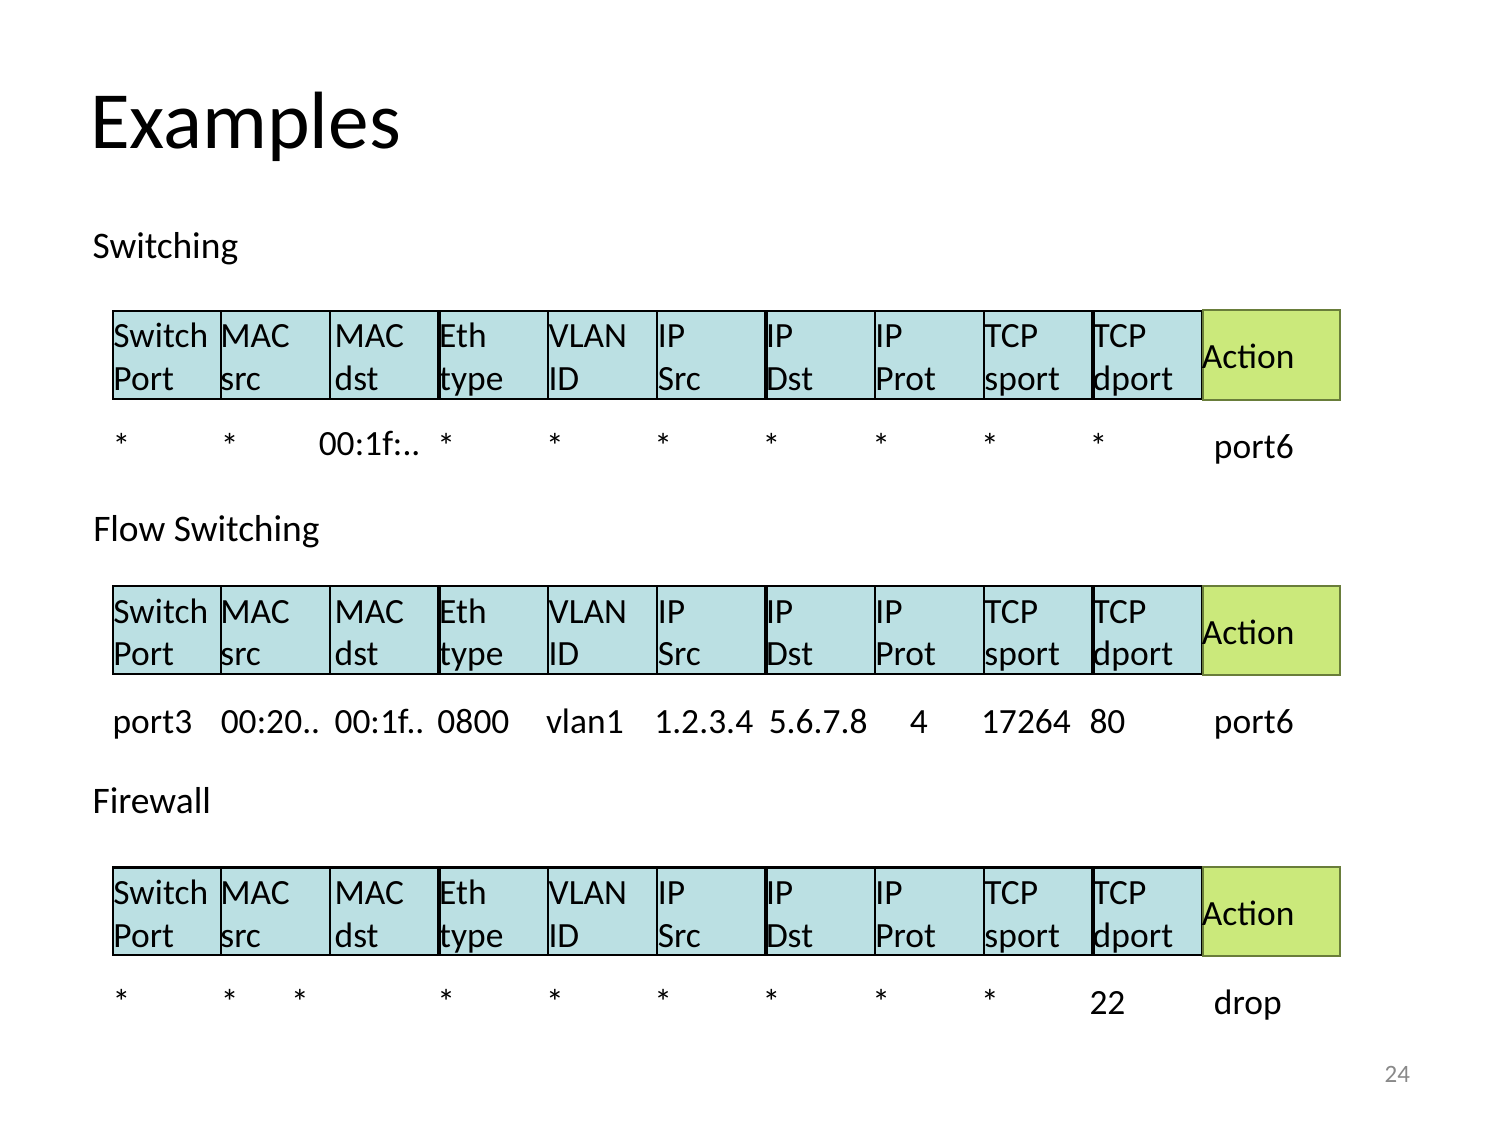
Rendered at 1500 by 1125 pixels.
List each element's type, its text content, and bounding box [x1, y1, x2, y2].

text_box 1.2.3.4 [654, 692, 763, 746]
text_box * [872, 974, 980, 1028]
text_box port6 [1213, 417, 1323, 471]
text_box 00:20.. [220, 692, 329, 746]
slide_number 24 [1074, 1042, 1425, 1103]
text_box * [437, 417, 546, 471]
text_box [112, 583, 1341, 678]
text_box 5.6.7.8 [768, 692, 877, 746]
text_box * [1089, 417, 1198, 471]
text_box 0800 [437, 692, 546, 746]
text_box 00:1f:.. [318, 414, 505, 468]
text_box * [112, 417, 220, 471]
text_box 80 [1089, 692, 1198, 746]
text_box * [872, 417, 980, 471]
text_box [112, 307, 1341, 403]
text_box drop [1213, 974, 1323, 1028]
text_box Firewall [92, 776, 212, 822]
text_box * [762, 974, 871, 1028]
text_box * [220, 974, 291, 1028]
text_box port3 [112, 692, 220, 746]
text_box * [980, 974, 1089, 1028]
text_box 17264 [980, 692, 1089, 746]
text_box * [112, 974, 220, 1028]
text_box * [546, 974, 654, 1028]
text_box * [437, 974, 546, 1028]
text_box port6 [1213, 692, 1323, 746]
text_box 00:1f.. [334, 692, 437, 746]
text_box * [762, 417, 871, 471]
text_box 22 [1089, 974, 1198, 1028]
title Examples [74, 40, 1426, 191]
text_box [112, 864, 1341, 959]
text_box Flow Switching [93, 503, 320, 549]
text_box 4 [910, 692, 980, 746]
text_box * [980, 417, 1089, 471]
text_box * [654, 417, 762, 471]
text_box * [291, 974, 437, 1028]
text_box * [220, 417, 329, 471]
text_box vlan1 [546, 692, 654, 746]
text_box Switching [92, 220, 239, 266]
text_box * [546, 417, 654, 471]
text_box * [654, 974, 762, 1028]
